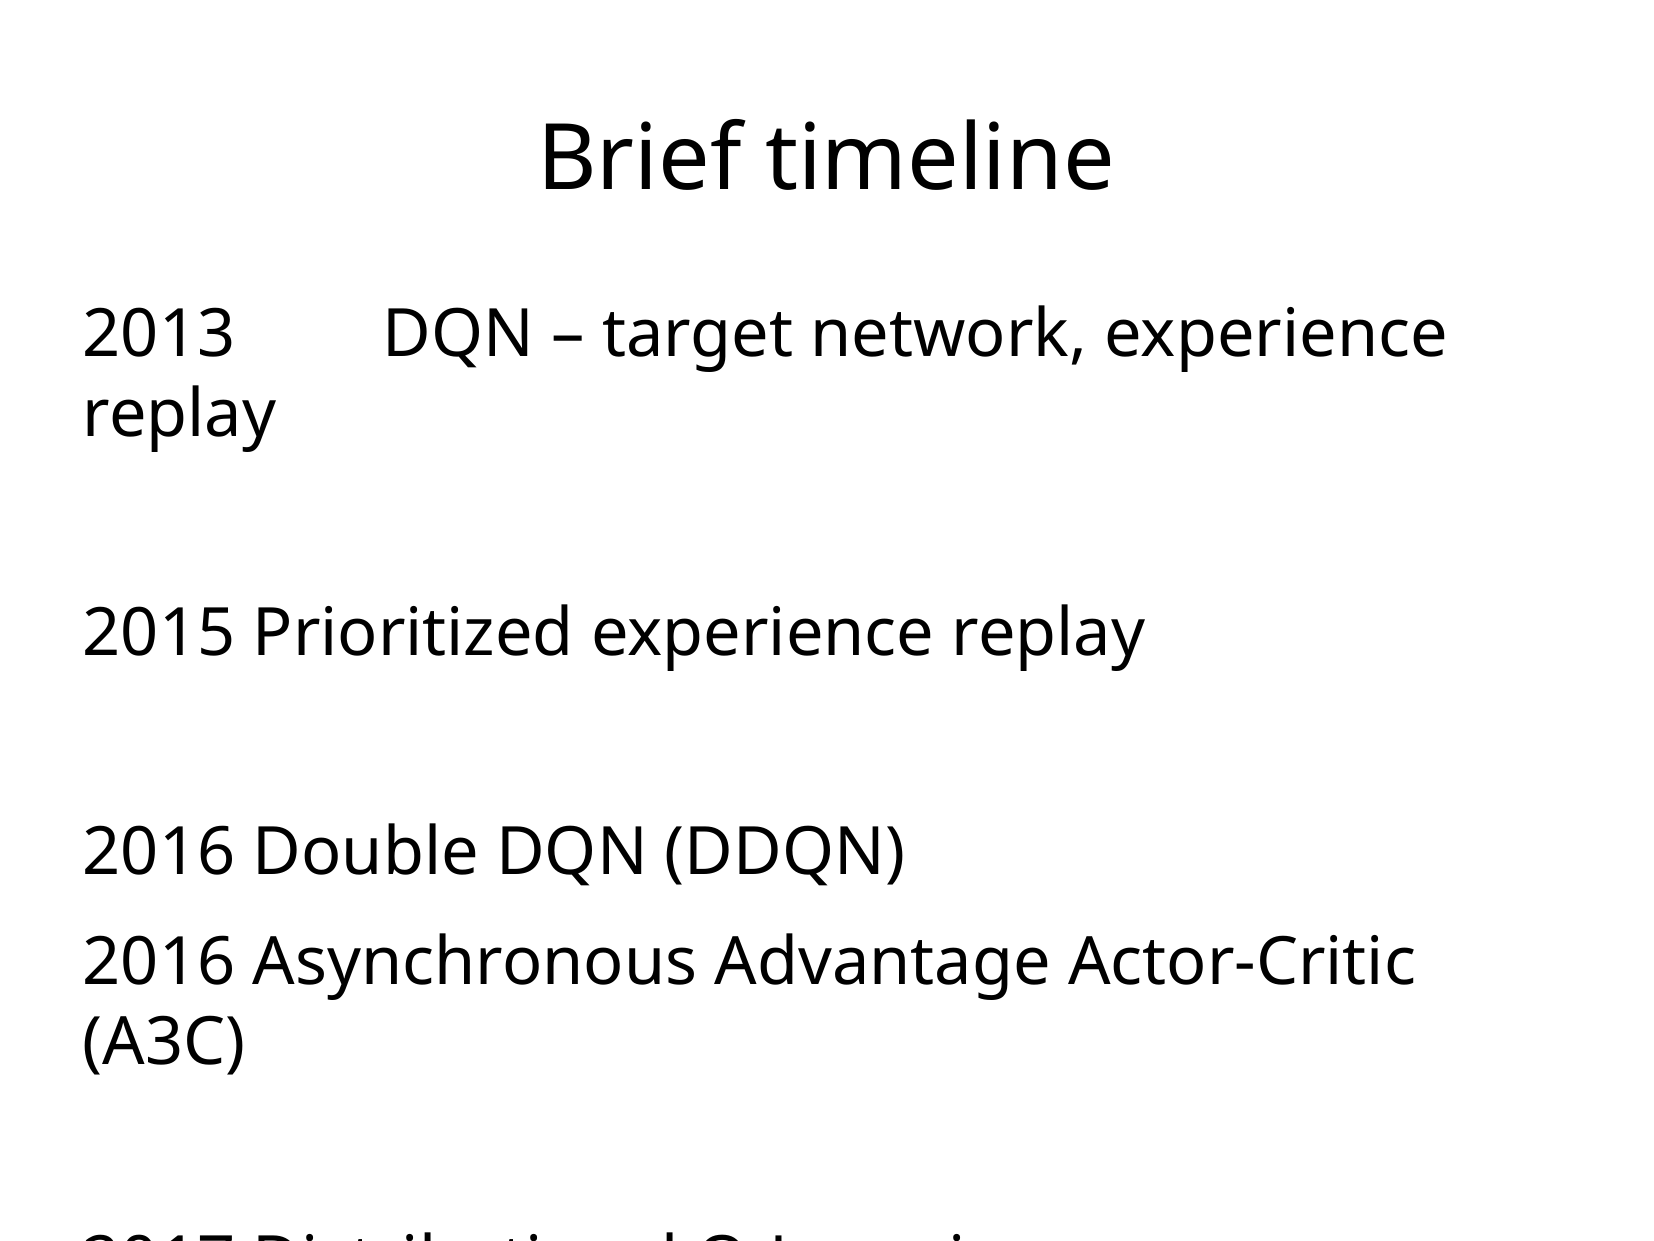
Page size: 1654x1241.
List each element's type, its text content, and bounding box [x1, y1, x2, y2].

list 2013 DQN – target network, experience replay 2015 Prioritized experience replay 2016 Double DQN (DDQN) 2016 Asynchronous Advantage Actor-Critic (A3C) 2017 Distributional Q-Learning [82, 290, 1571, 1214]
title Brief timeline [82, 49, 1571, 257]
